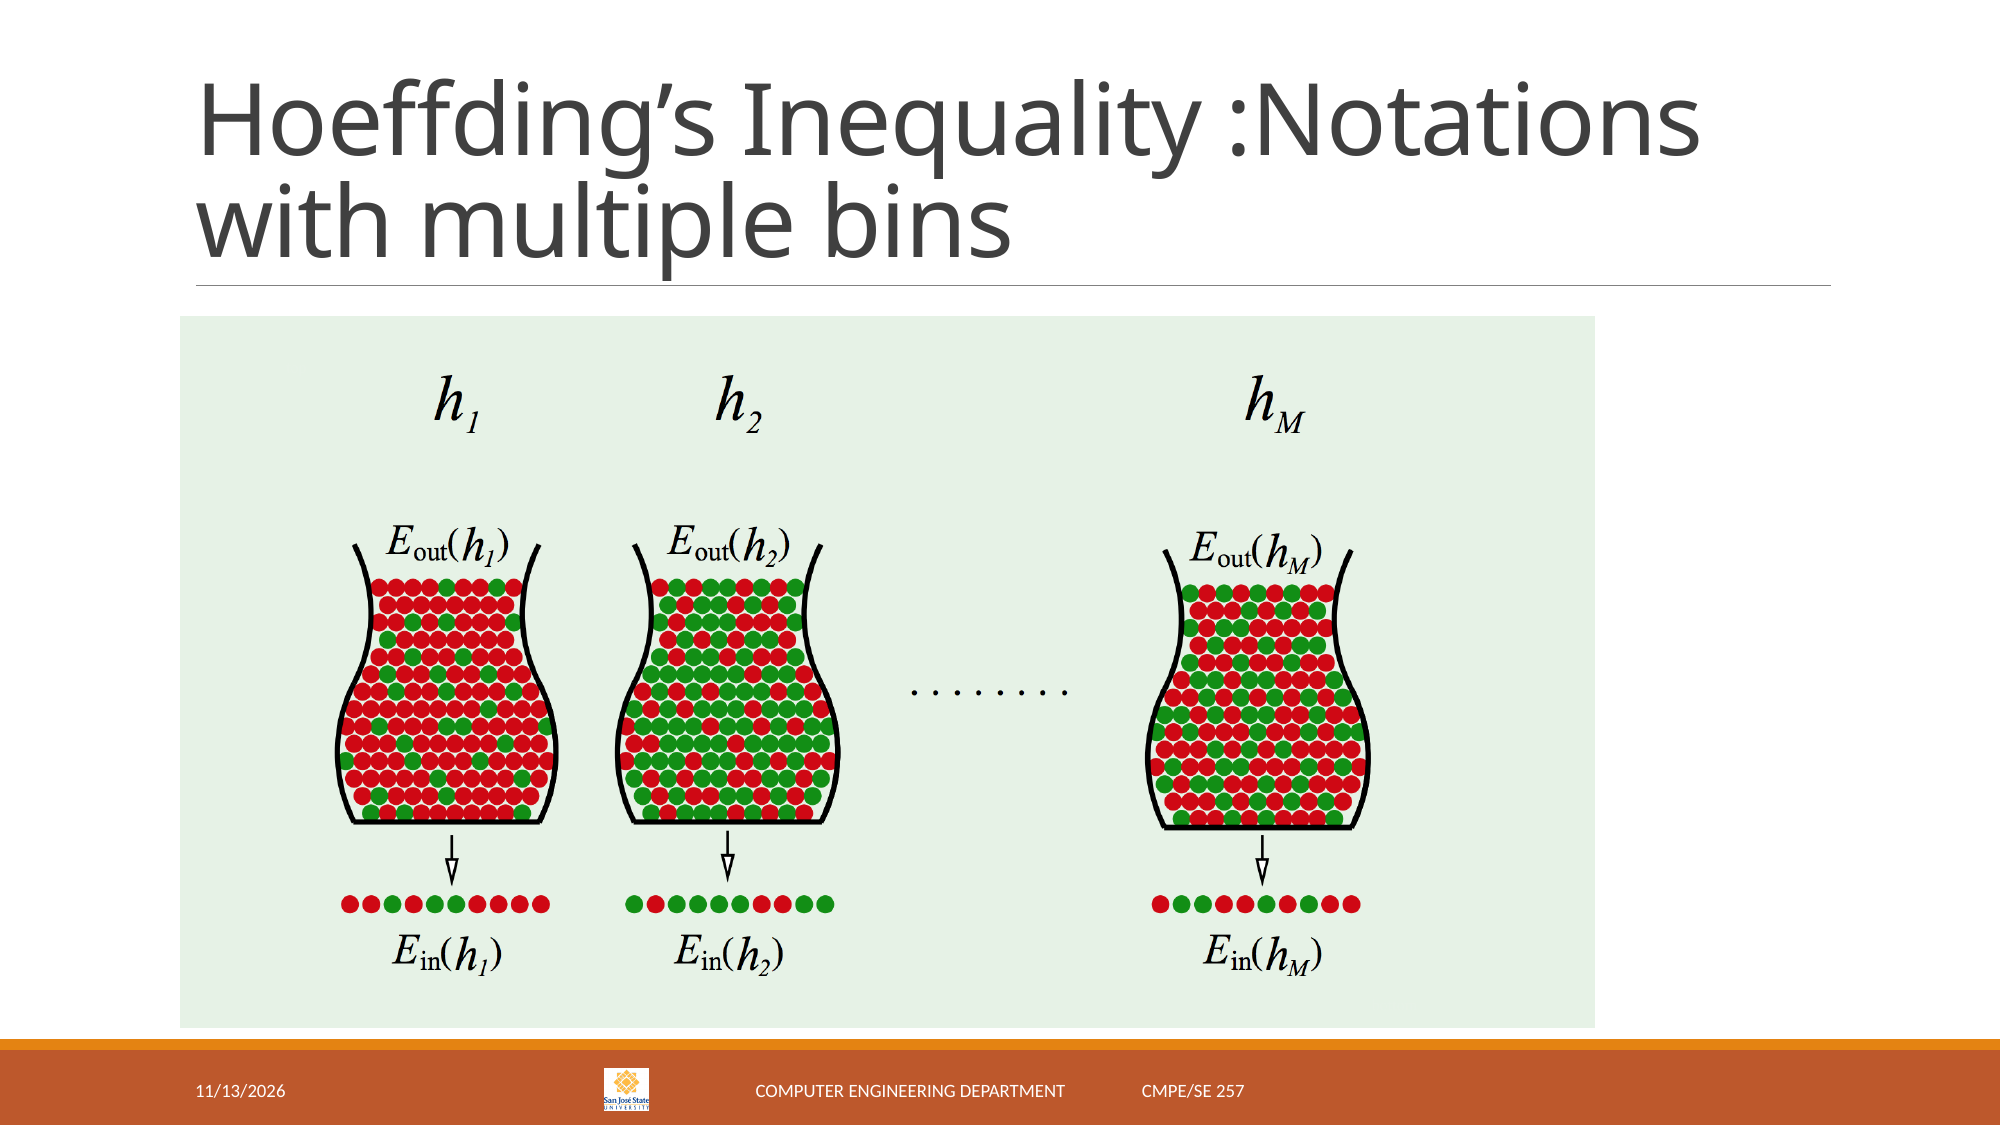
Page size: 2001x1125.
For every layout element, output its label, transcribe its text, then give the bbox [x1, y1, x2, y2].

picture [179, 316, 1595, 1029]
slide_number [180, 1059, 586, 1120]
title Hoeffding’s Inequality :Notations with multiple bins [180, 47, 1830, 285]
footer Computer Engineering Department CMPE/SE 257 [604, 1059, 1396, 1120]
